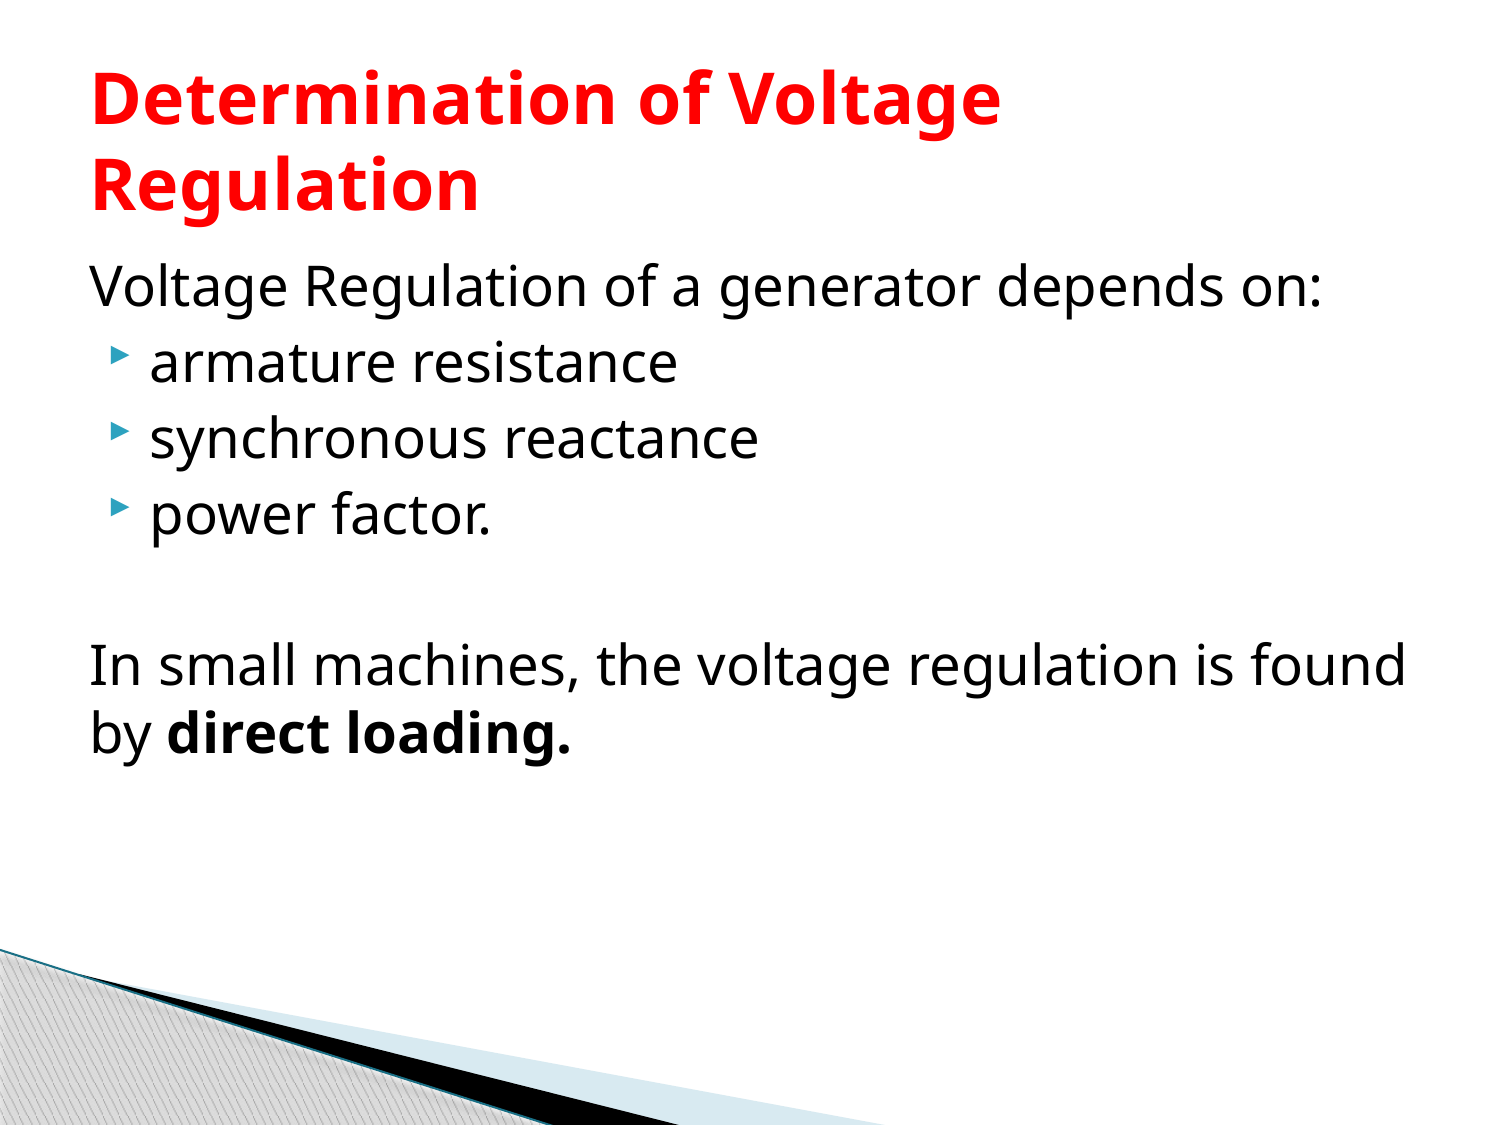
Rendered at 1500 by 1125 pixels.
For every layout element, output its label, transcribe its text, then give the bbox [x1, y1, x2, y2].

list Voltage Regulation of a generator depends on: armature resistance synchronous reactance power factor. In small machines, the voltage regulation is found by direct loading. [75, 243, 1425, 986]
title Determination of Voltage Regulation [75, 45, 1425, 233]
